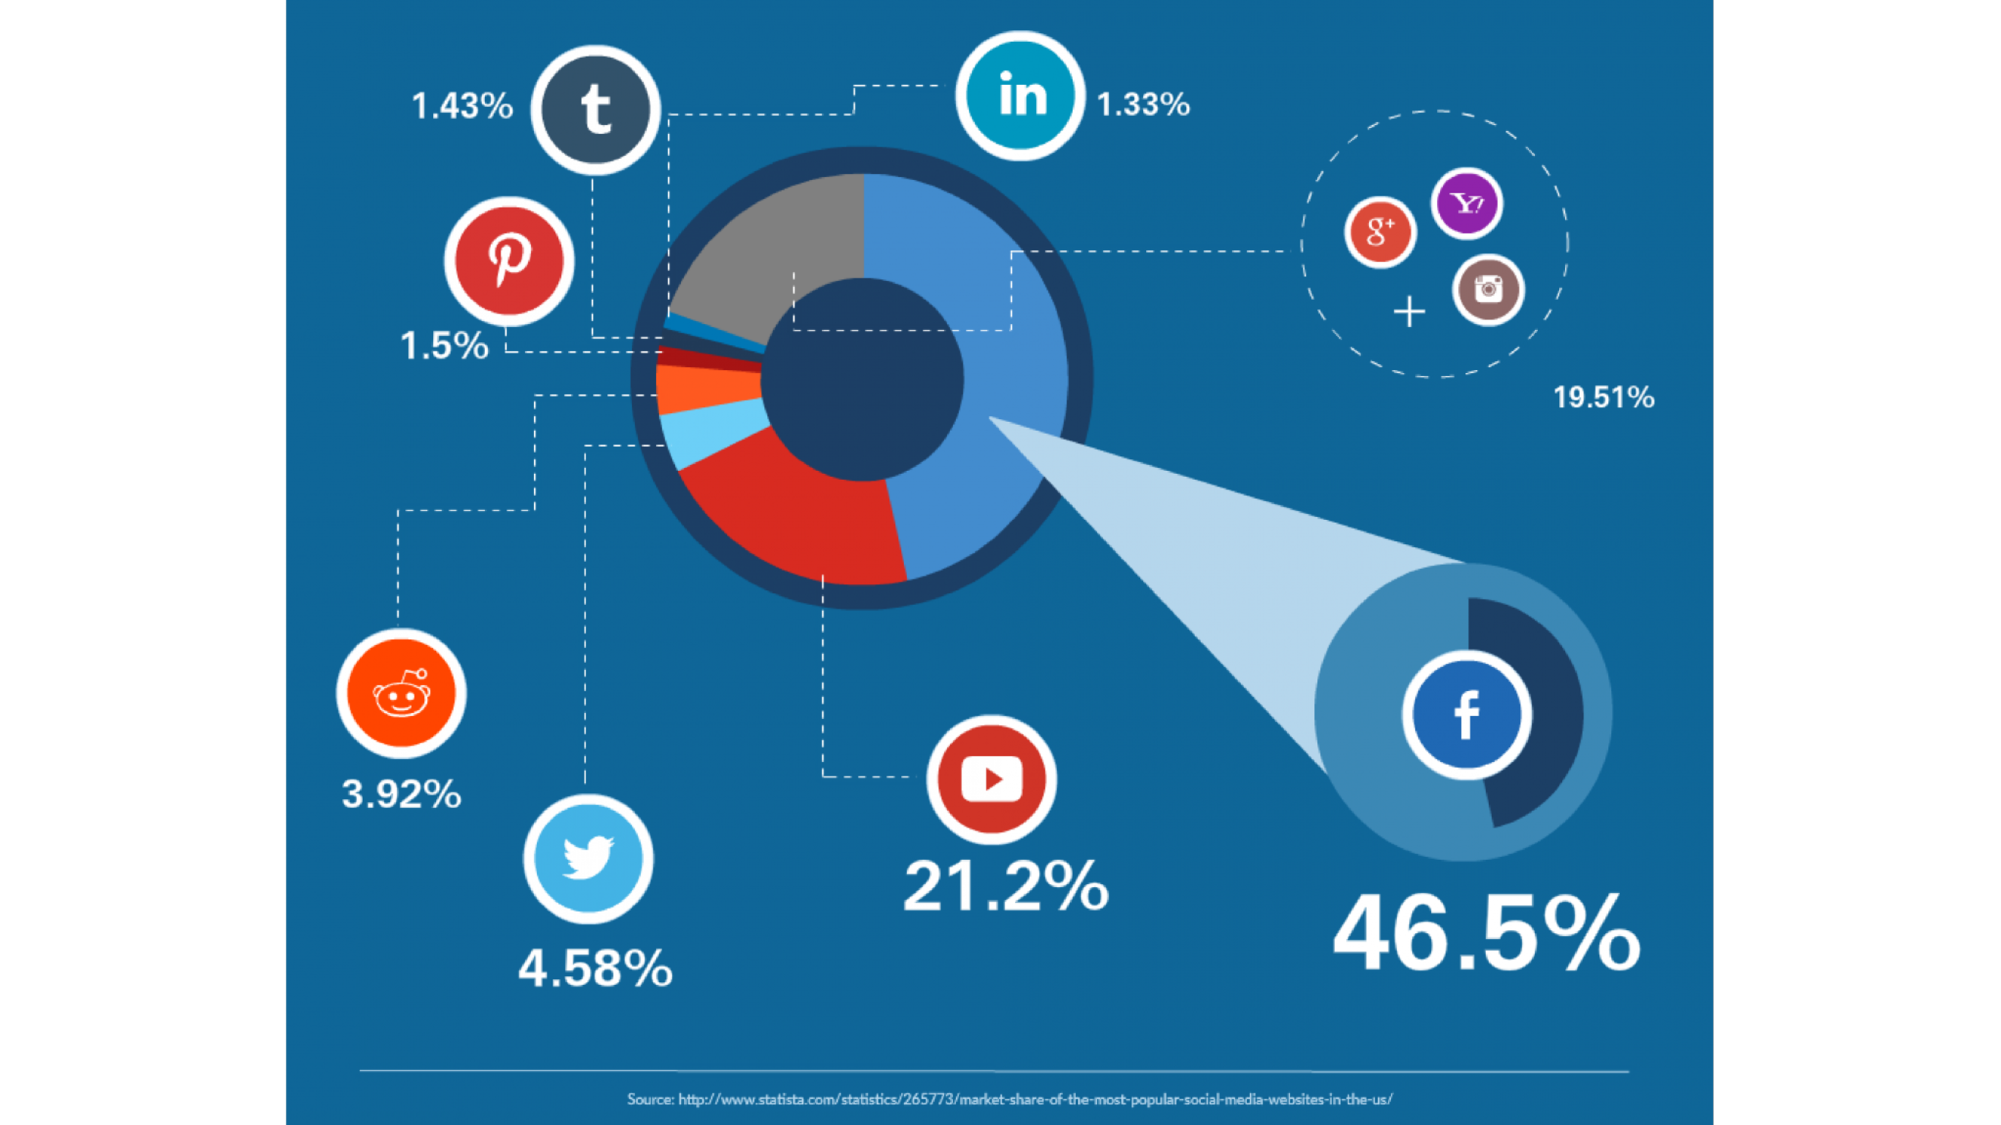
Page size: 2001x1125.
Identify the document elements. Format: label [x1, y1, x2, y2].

picture [285, 0, 1714, 1125]
